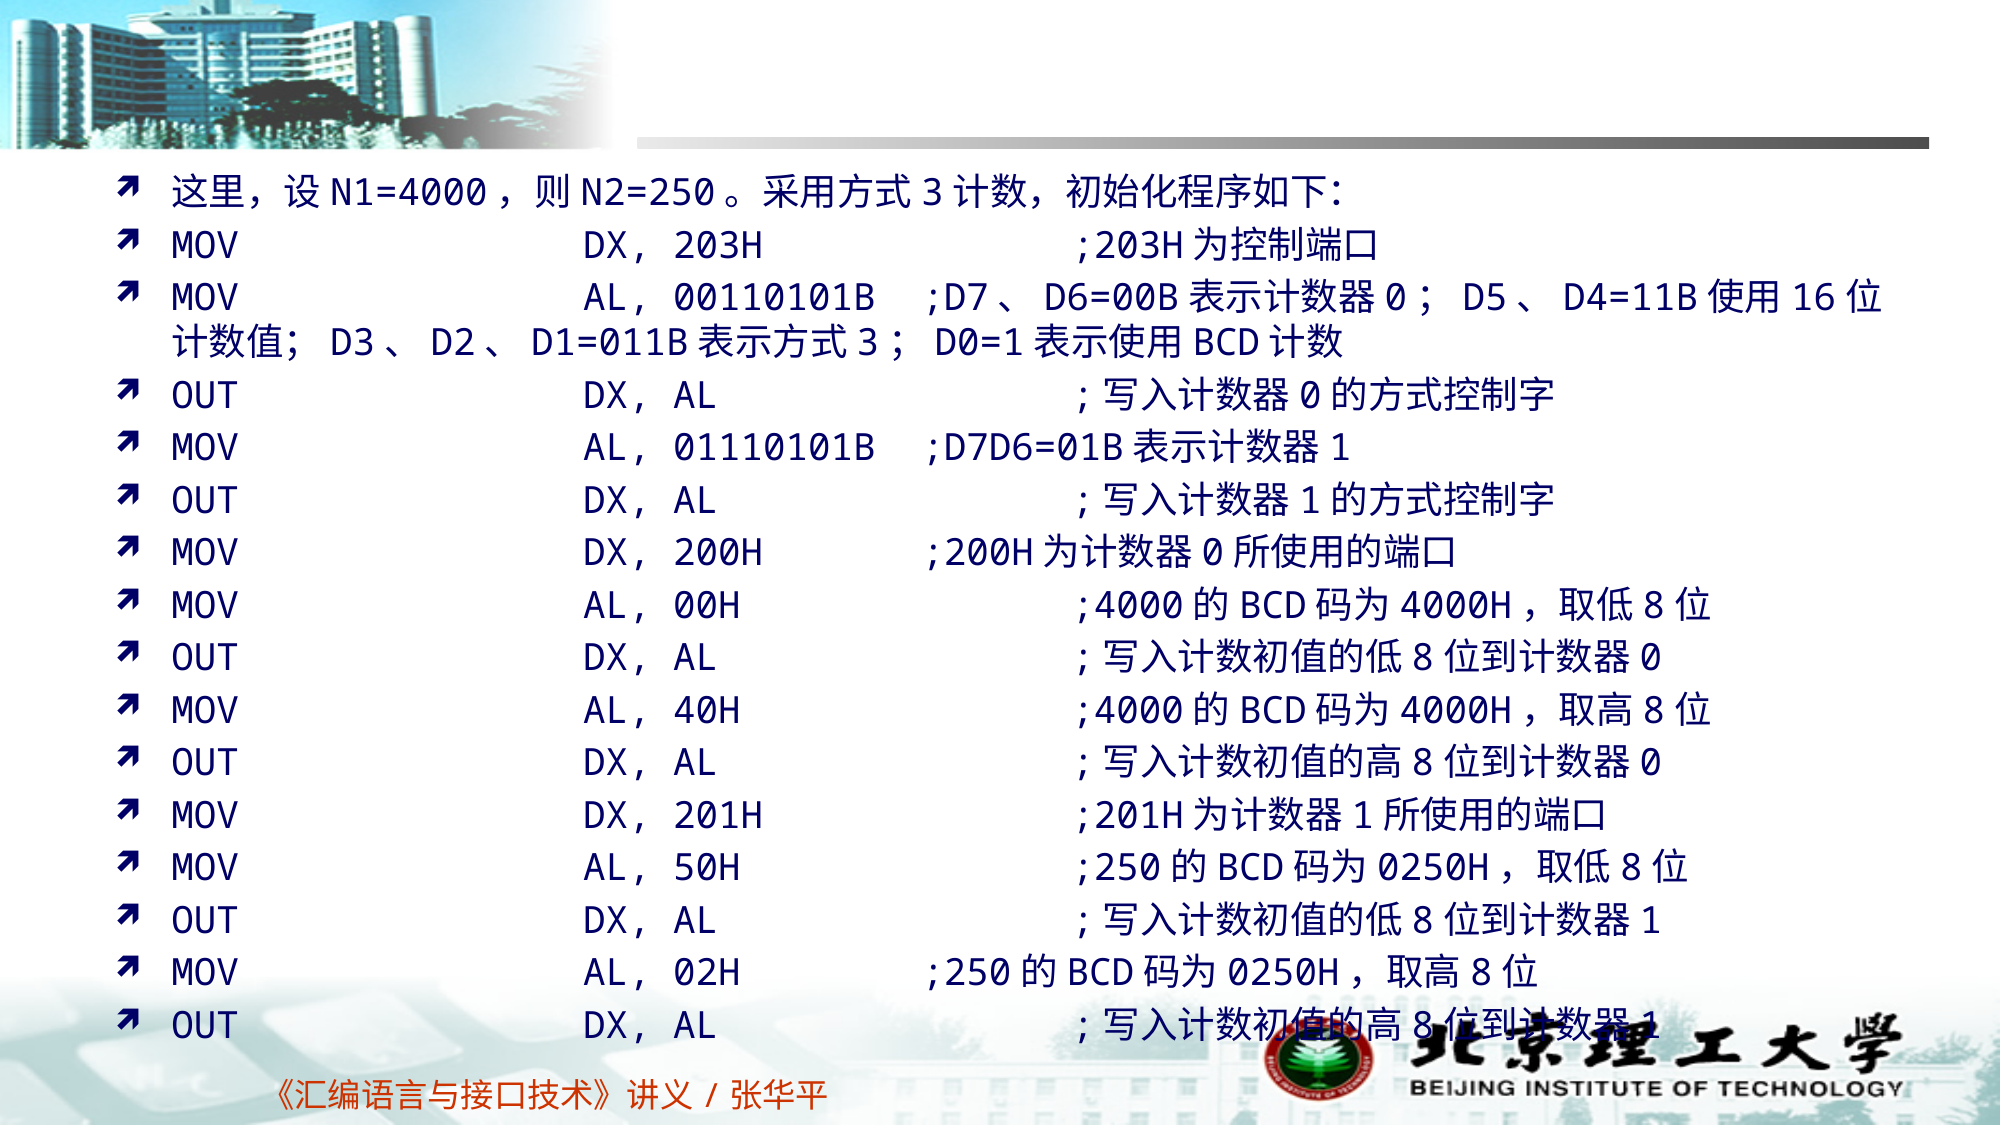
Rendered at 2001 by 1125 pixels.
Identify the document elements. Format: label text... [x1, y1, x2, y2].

picture [0, 0, 2000, 1125]
list 这里，设N1=4000，则N2=250。采用方式3计数，初始化程序如下： MOV DX, 203H ;203H为控制端口 MOV AL, 00110101B ;D7、D6=00B表示计数器0；D5、D4=11B使用16位计数值；D3、D2、D1=011B表示方式3；D0=1表示使用BCD计数 OUT DX, AL ;写入计数器0的方式控制字 MOV AL, 01110101B ;D7D6=01B表示计数器1 OUT DX, AL ;写入计数器1的方式控制字 MOV DX, 200H ;200H为计数器0所使用的端口 MOV AL, 00H ;4000的BCD码为4000H，取低8位 OUT DX, AL ;写入计数初值的低8位到计数器0 MOV AL, 40H ;4000的BCD码为4000H，取高8位 OUT DX, AL ;写入计数初值的高8位到计数器0 MOV DX, 201H ;201H为计数器1所使用的端口 MOV AL, 50H ;250的BCD码为0250H，取低8位 OUT DX, AL ;写入计数初值的低8位到计数器1 MOV AL, 02H ;250的BCD码为0250H，取高8位 OUT DX, AL ;写入计数初值的高8位到计数器1 [99, 160, 1900, 1005]
